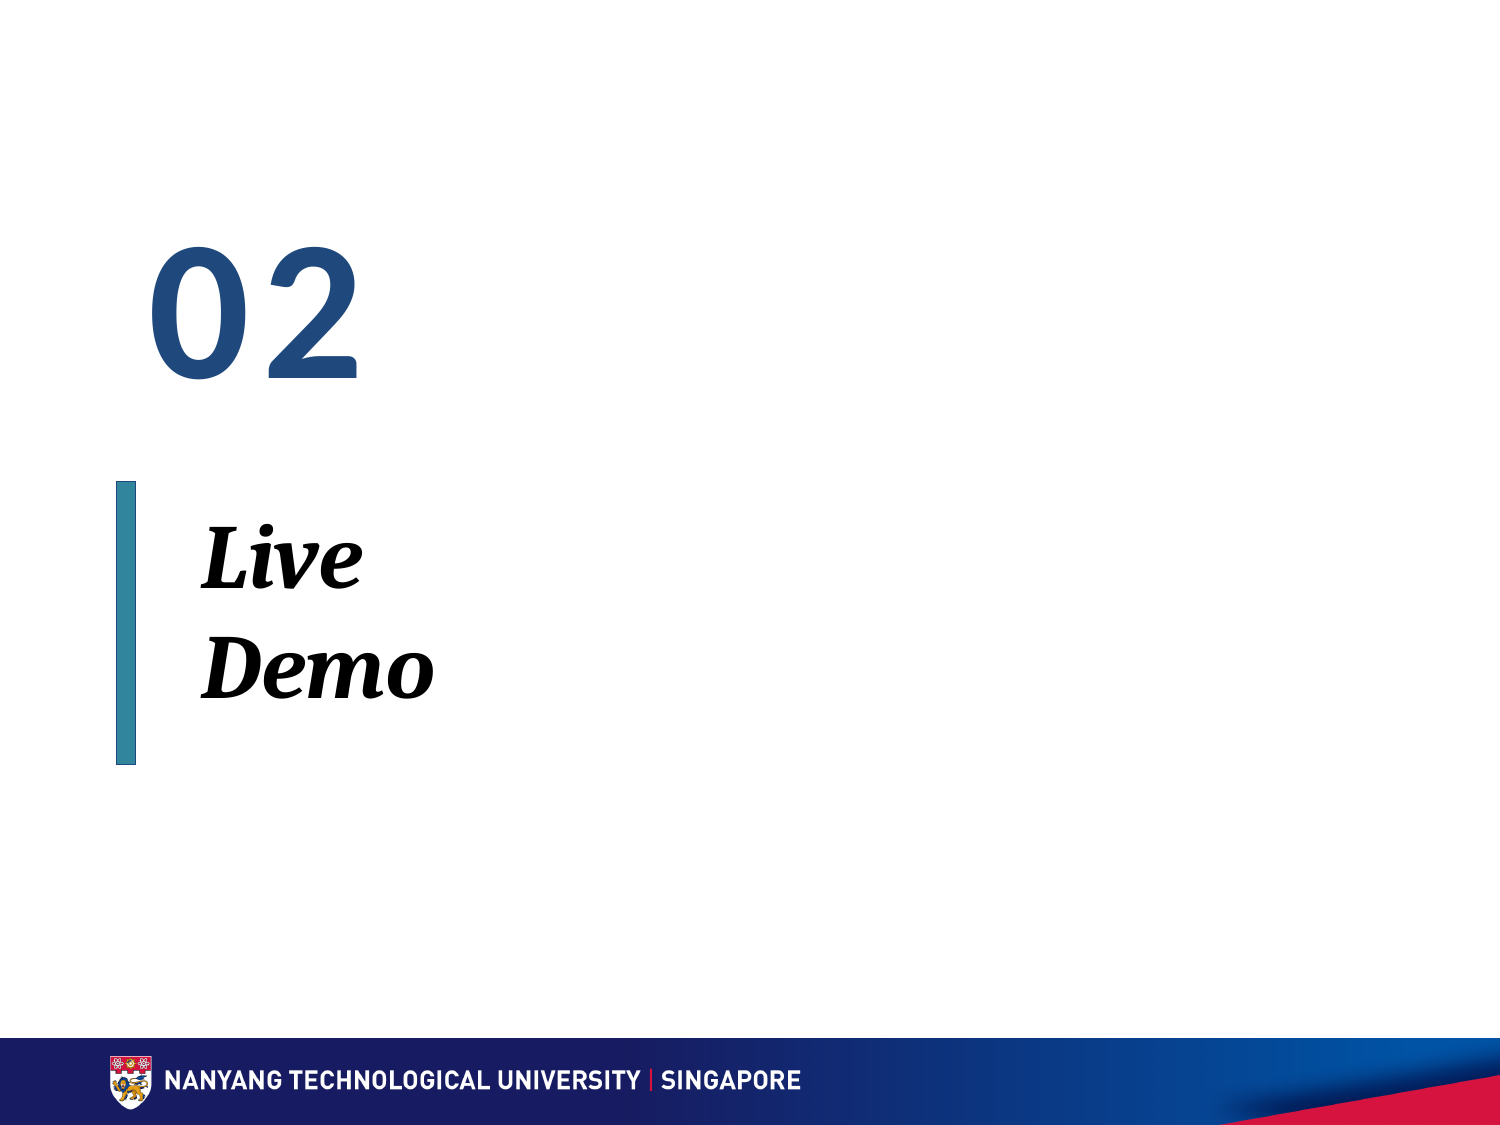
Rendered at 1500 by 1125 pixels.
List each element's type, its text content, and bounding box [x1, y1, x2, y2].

text_box [116, 481, 136, 765]
text_box 02 [133, 171, 379, 426]
picture [0, 1038, 1500, 1125]
text_box Live Demo [186, 481, 664, 710]
